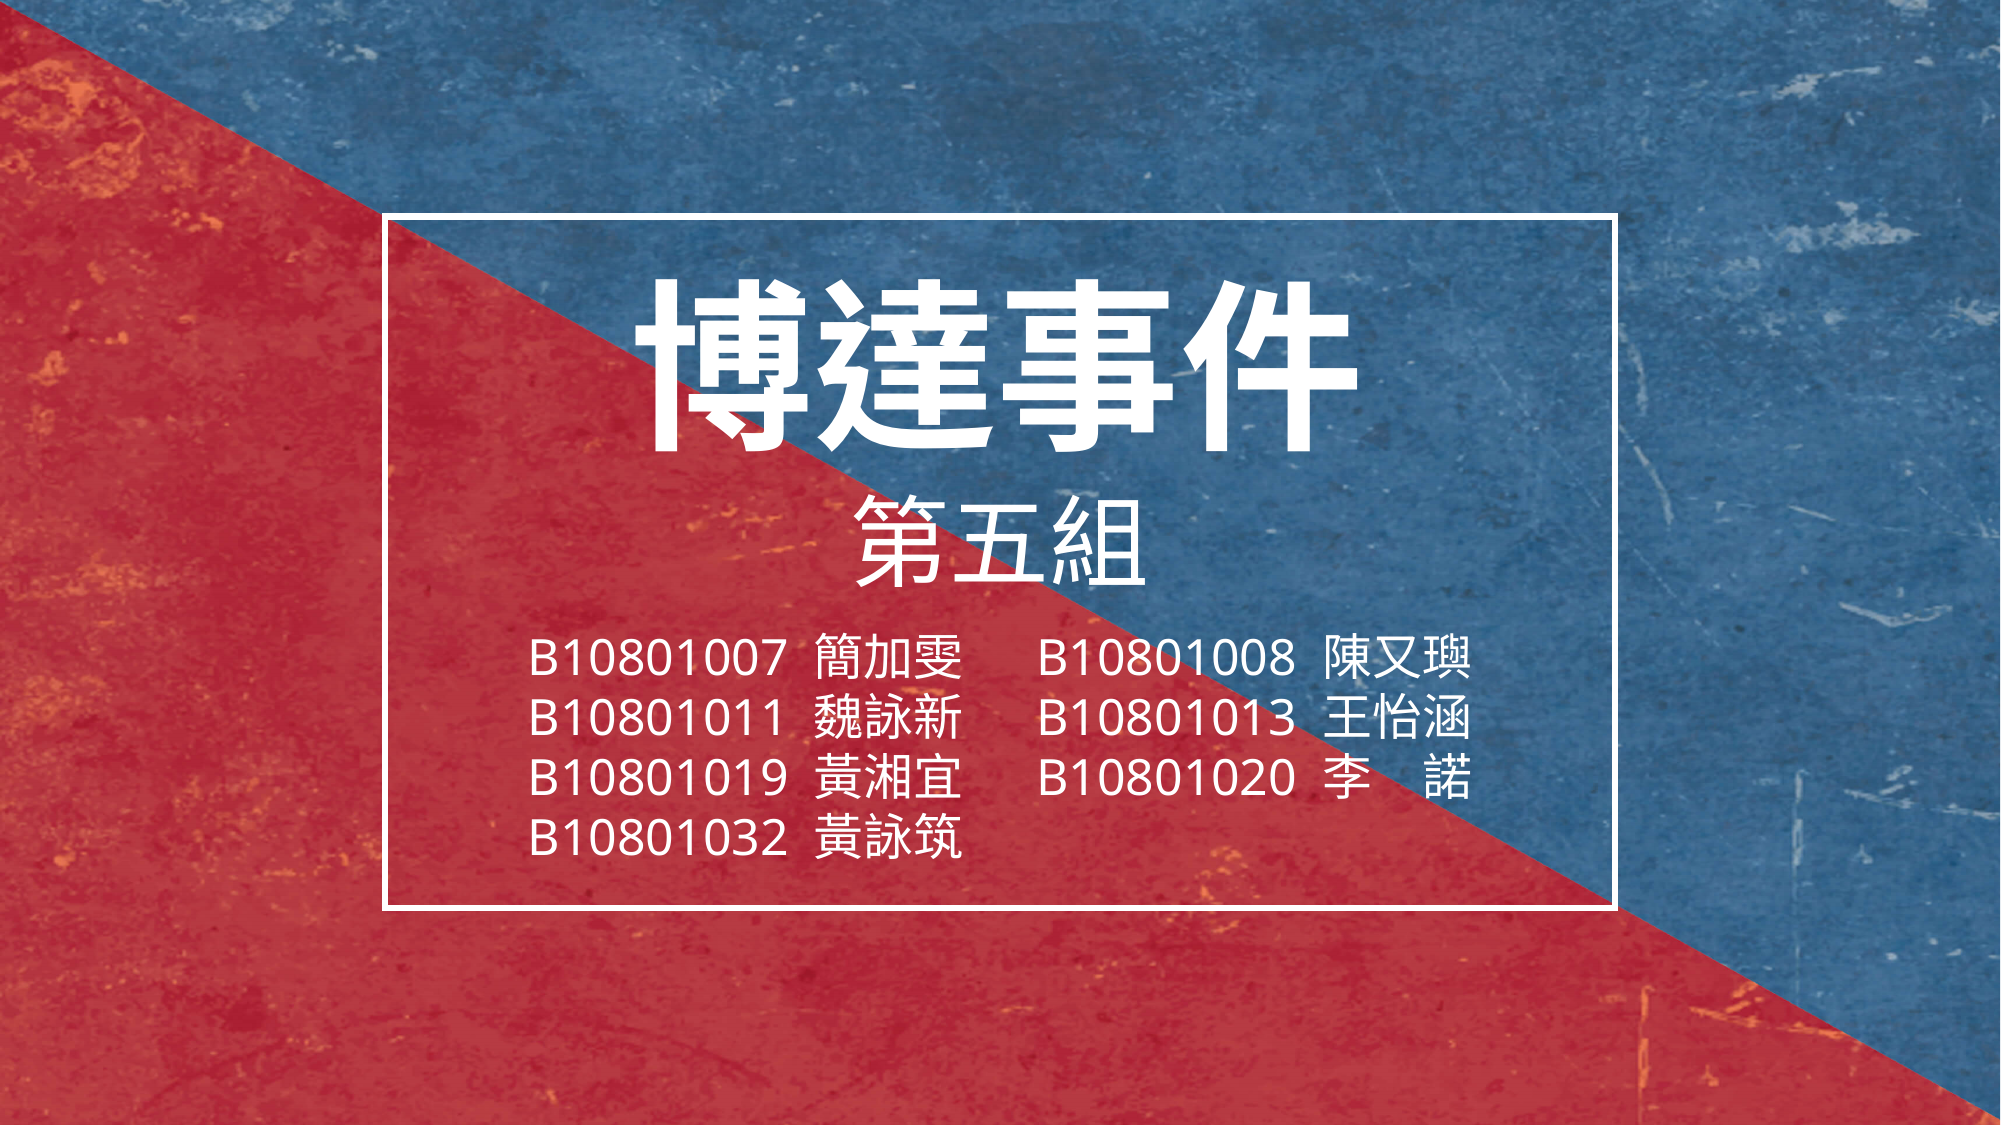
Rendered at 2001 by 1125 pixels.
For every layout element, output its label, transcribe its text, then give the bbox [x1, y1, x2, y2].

text_box 博達事件 [555, 244, 1439, 479]
picture [0, 0, 2001, 1125]
text_box [384, 216, 1616, 909]
text_box 第五組 [829, 479, 1171, 587]
text_box B10801007 簡加雯 B10801008 陳又璵 B10801011 魏詠新 B10801013 王怡涵 B10801019 黃湘宜 B10801020 李 諾 B10801032 黃詠筑 [513, 587, 1487, 873]
